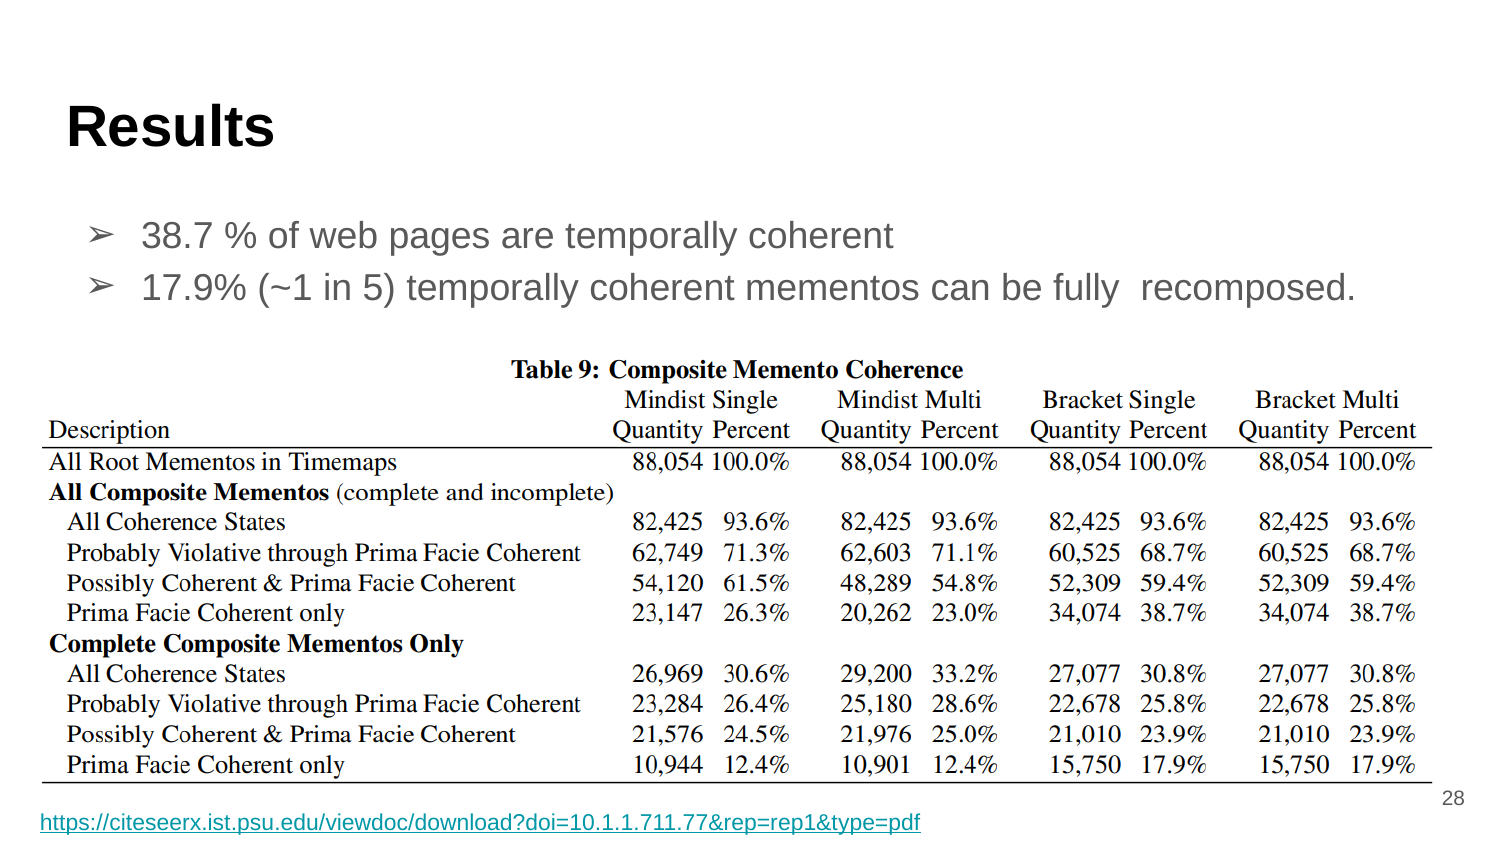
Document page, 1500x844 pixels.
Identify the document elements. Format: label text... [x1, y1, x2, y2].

list 38.7 % of web pages are temporally coherent 17.9% (~1 in 5) temporally coherent mementos can be fully recomposed. [51, 189, 1449, 315]
slide_number ‹#› [1389, 764, 1480, 830]
text_box https://citeseerx.ist.psu.edu/viewdoc/download?doi=10.1.1.711.77&rep=rep1&type=pdf [24, 826, 1144, 844]
title Results [51, 72, 1449, 167]
picture [24, 339, 1442, 819]
